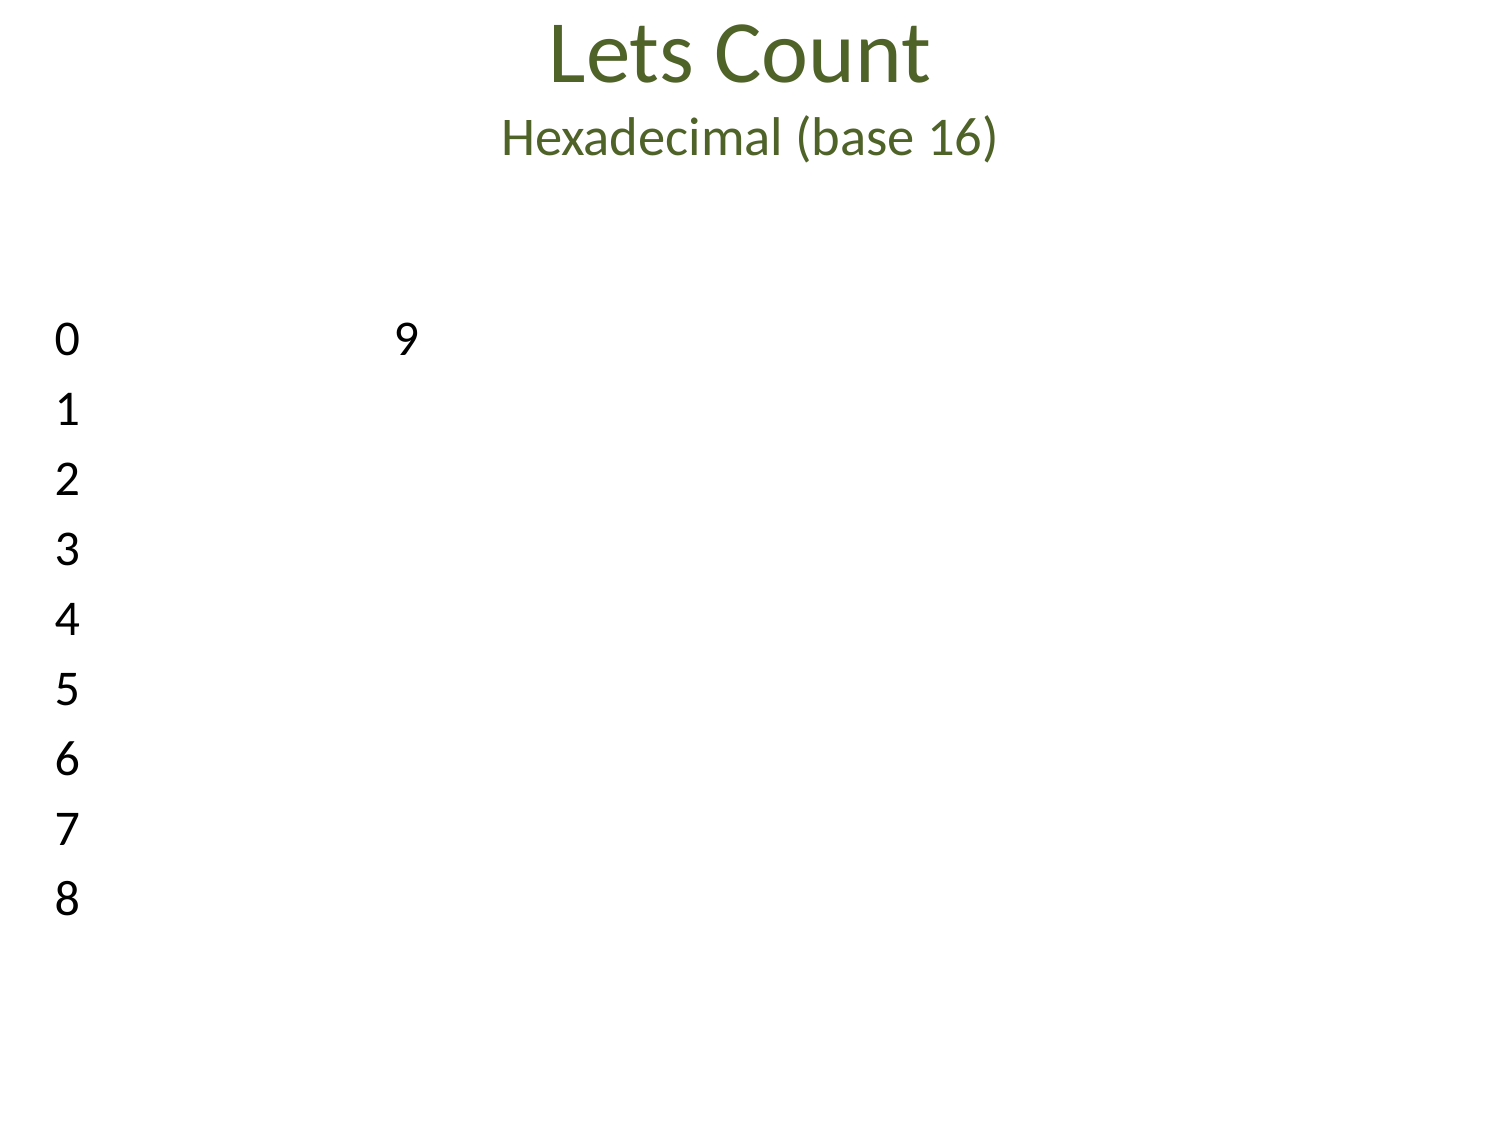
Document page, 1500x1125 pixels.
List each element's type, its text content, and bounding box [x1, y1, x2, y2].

text_box 9 [281, 297, 732, 583]
title Lets Count Hexadecimal (base 16) [75, 0, 1425, 174]
list 0 1 2 3 4 5 6 7 8 [0, 297, 325, 1125]
